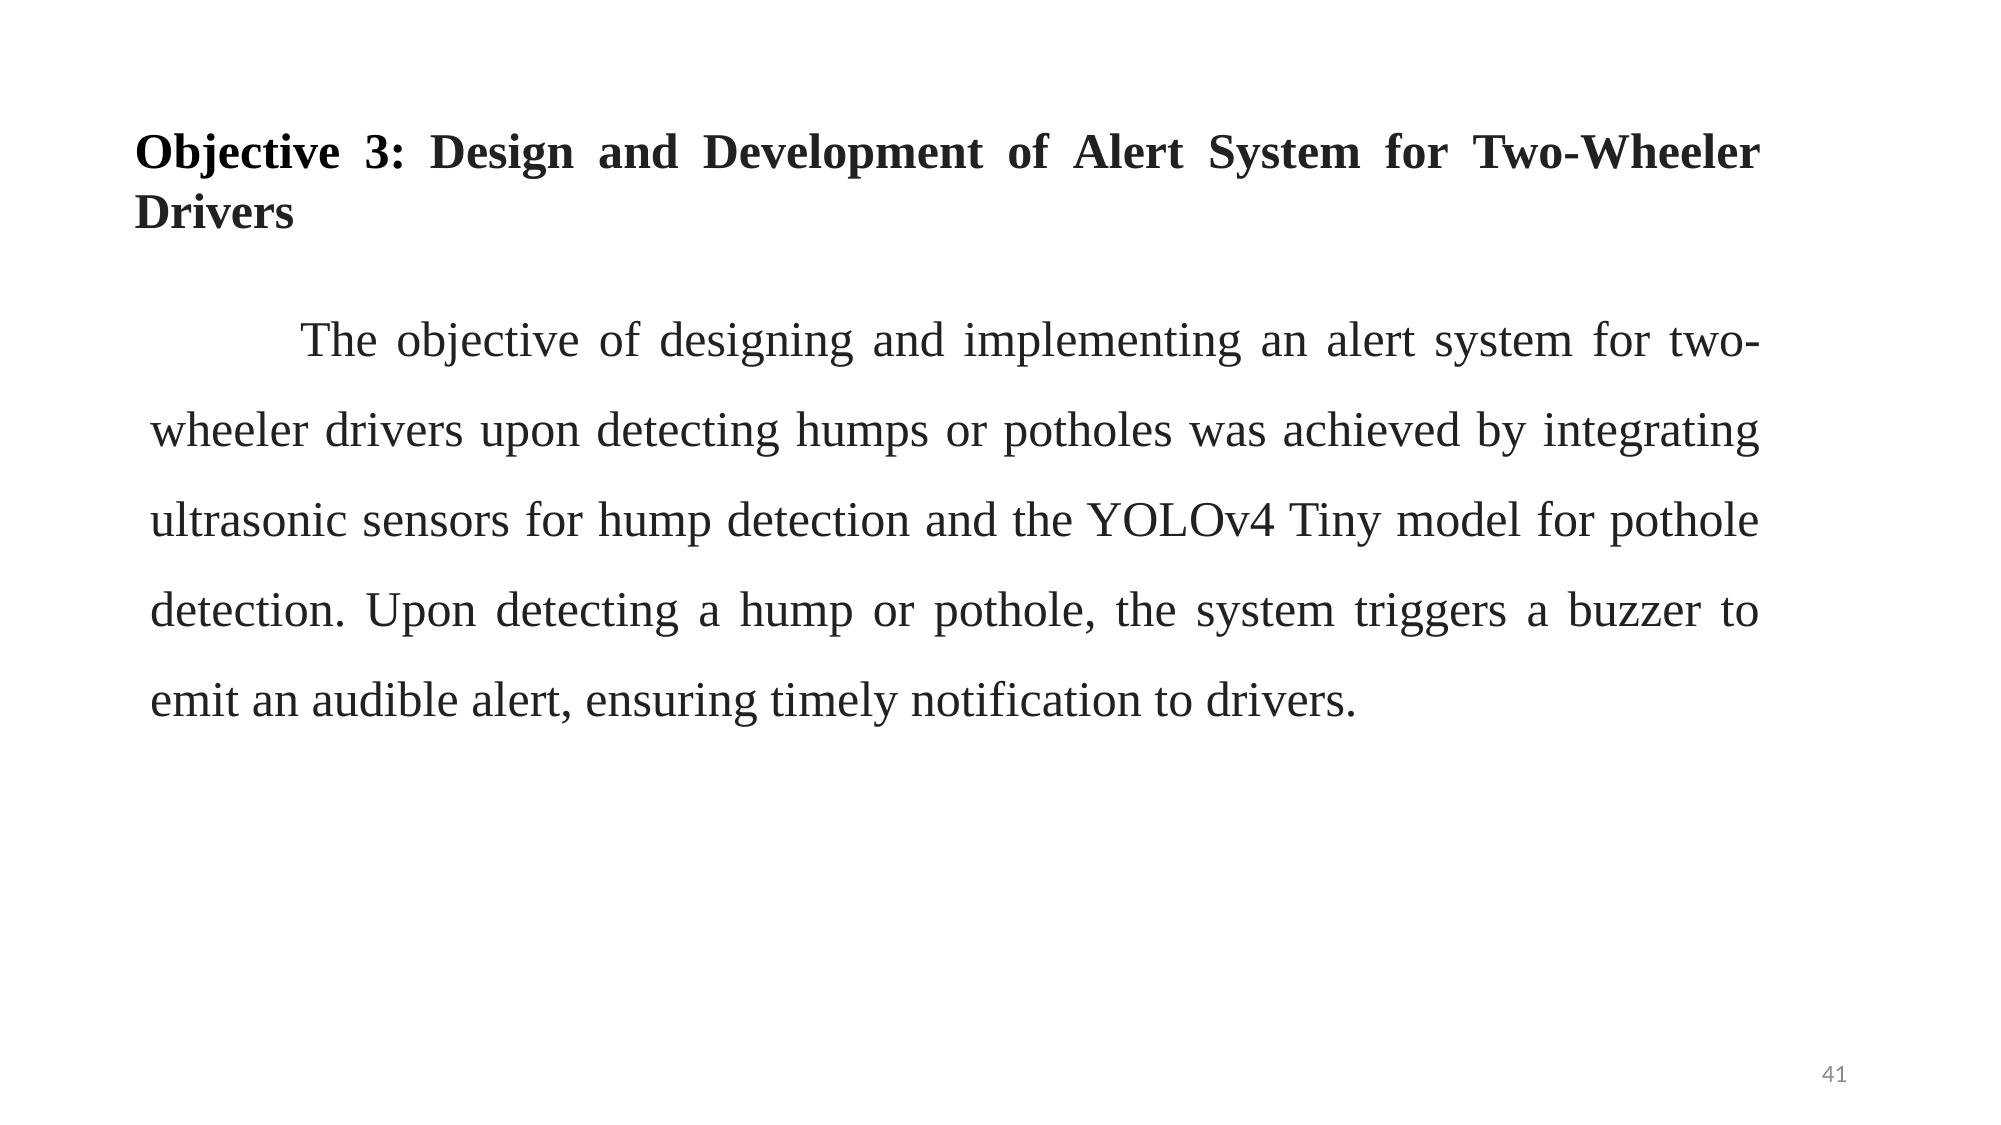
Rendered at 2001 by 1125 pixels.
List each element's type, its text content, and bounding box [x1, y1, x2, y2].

slide_number 41 [1412, 1042, 1863, 1103]
text_box Objective 3: Design and Development of Alert System for Two-Wheeler Drivers [88, 111, 1776, 247]
text_box The objective of designing and implementing an alert system for two-wheeler drivers upon detecting humps or potholes was achieved by integrating ultrasonic sensors for hump detection and the YOLOv4 Tiny model for pothole detection. Upon detecting a hump or pothole, the system triggers a buzzer to emit an audible alert, ensuring timely notification to drivers. [135, 268, 1776, 734]
